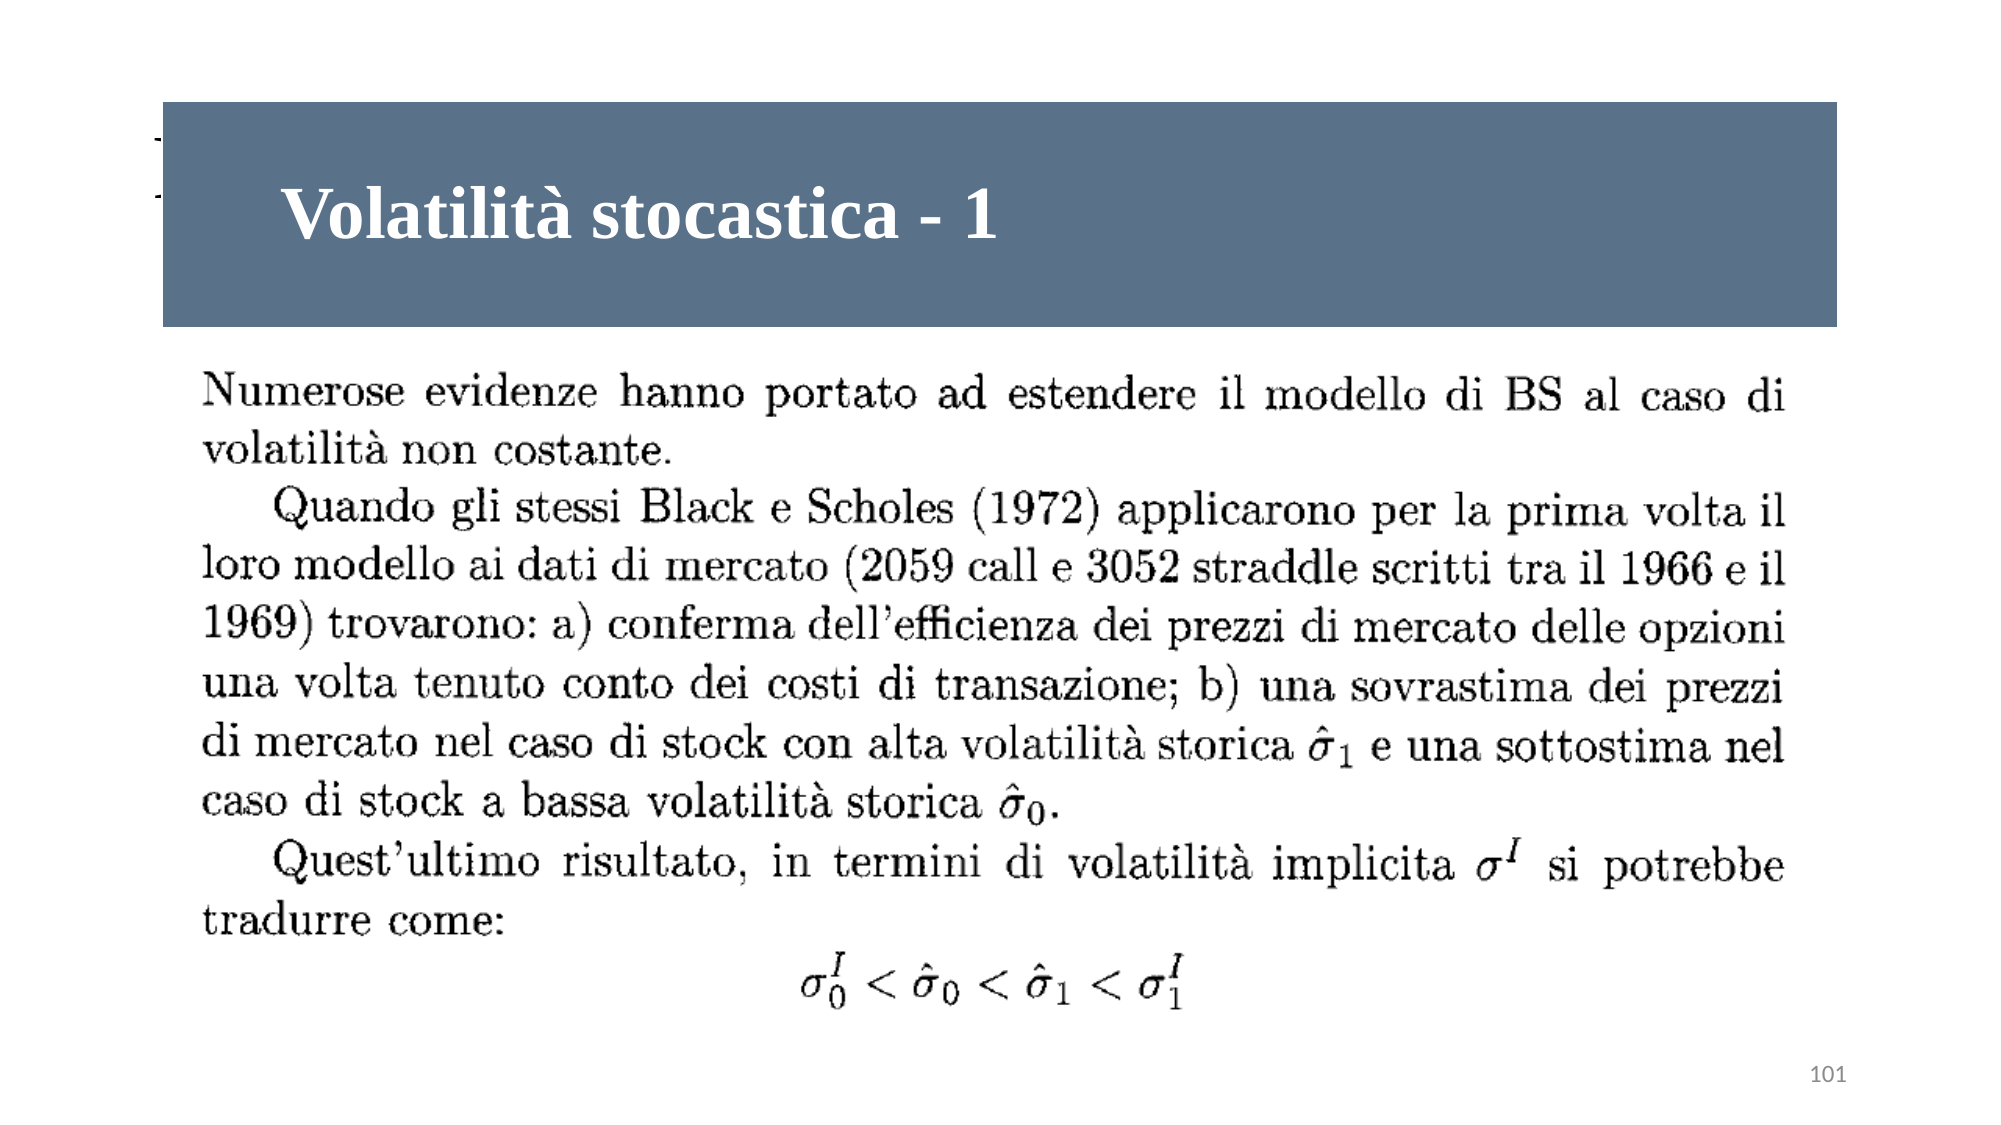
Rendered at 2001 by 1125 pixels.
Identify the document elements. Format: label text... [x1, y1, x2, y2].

title Processi Stocastici [137, 59, 1863, 278]
text_box Volatilità stocastica - 1 [161, 100, 1838, 328]
slide_number 101 [1412, 1042, 1863, 1103]
picture [41, 356, 1991, 1030]
